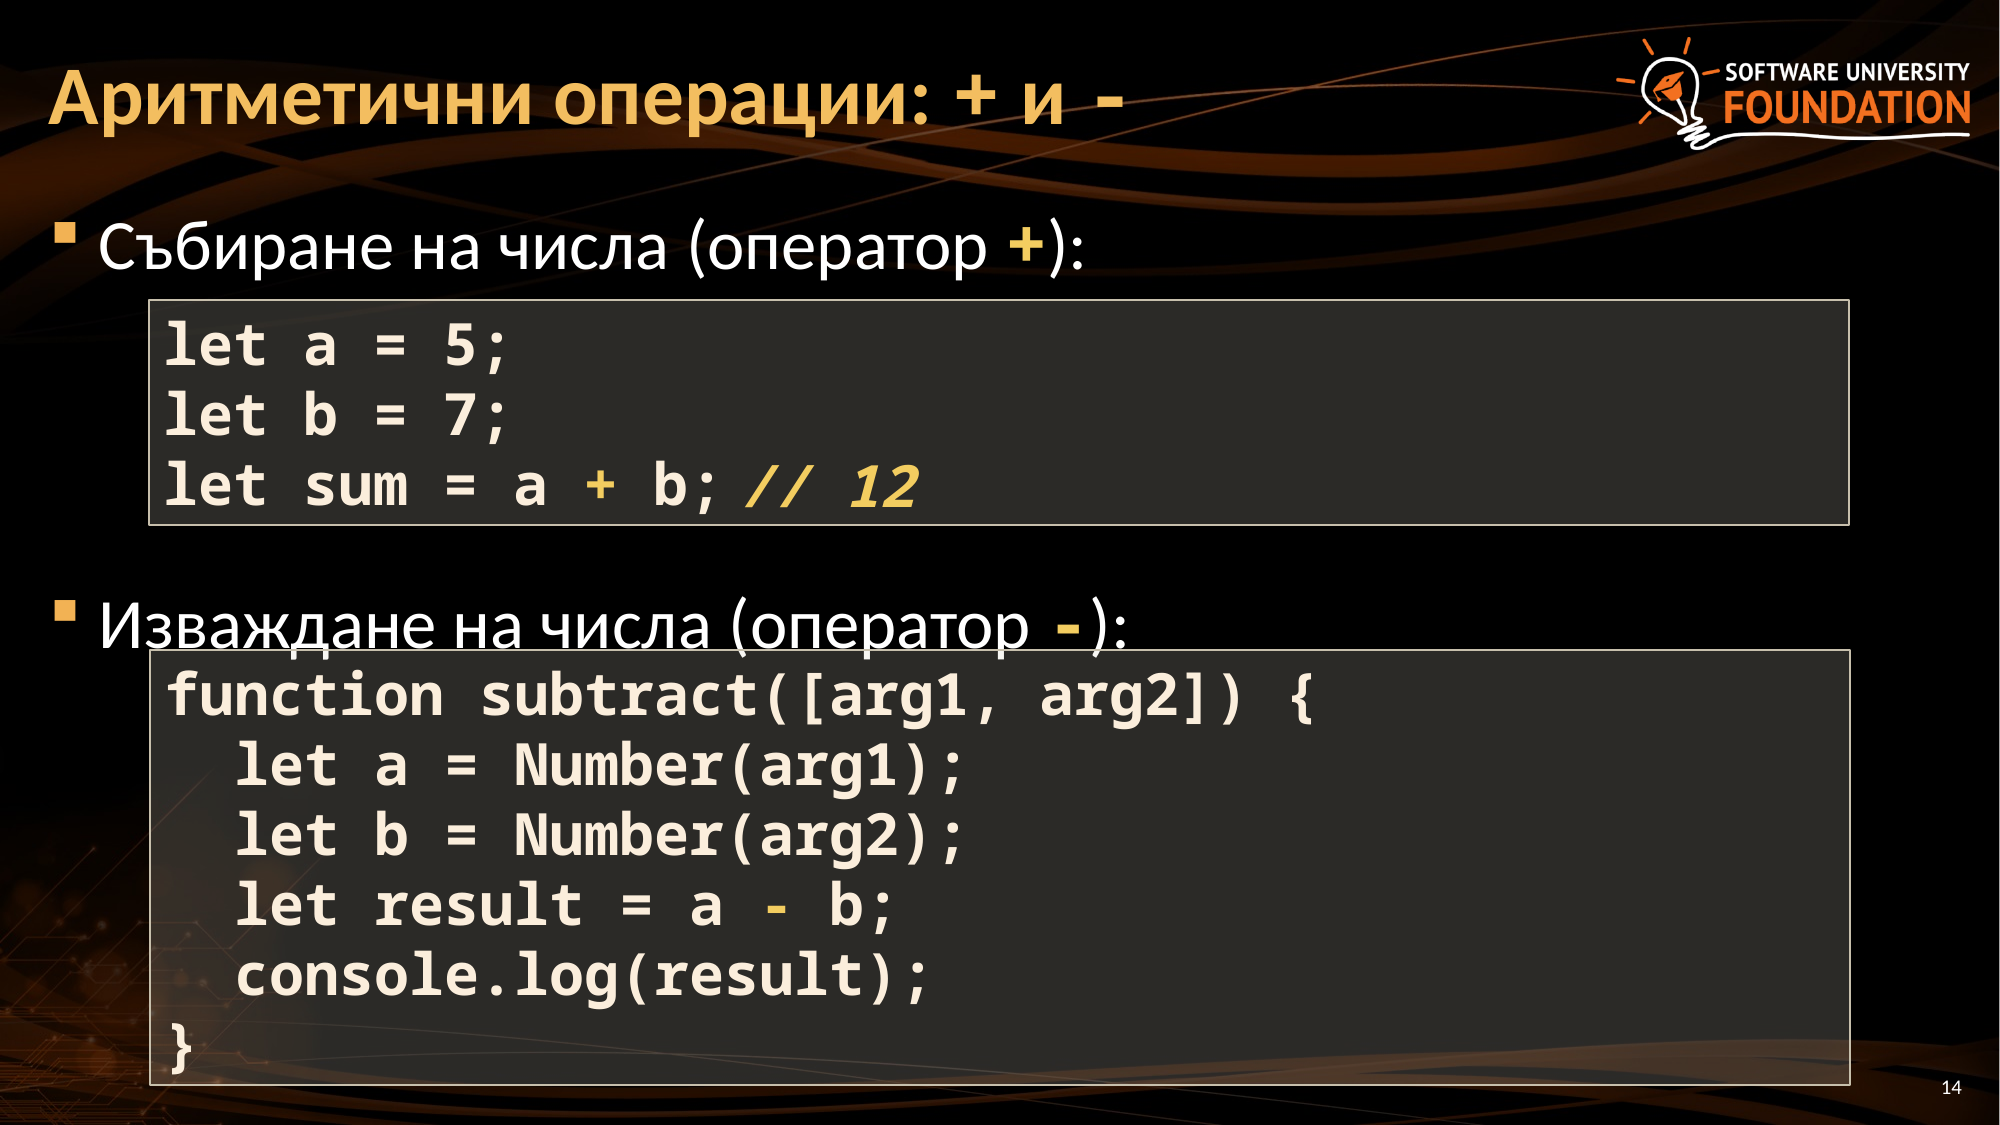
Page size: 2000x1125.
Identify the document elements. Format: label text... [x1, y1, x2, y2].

text_box function subtract([arg1, arg2]) { let a = Number(arg1); let b = Number(arg2); let result = a - b; console.log(result); } [149, 649, 1850, 1085]
title Аритметични операции: + и - [30, 6, 1602, 189]
text_box // 12 [724, 441, 938, 527]
picture [0, 0, 2000, 1125]
list Събиране на числа (оператор +): Изваждане на числа (оператор -): [31, 188, 1968, 1103]
text_box let a = 5; let b = 7; let sum = a + b; [148, 299, 1849, 525]
